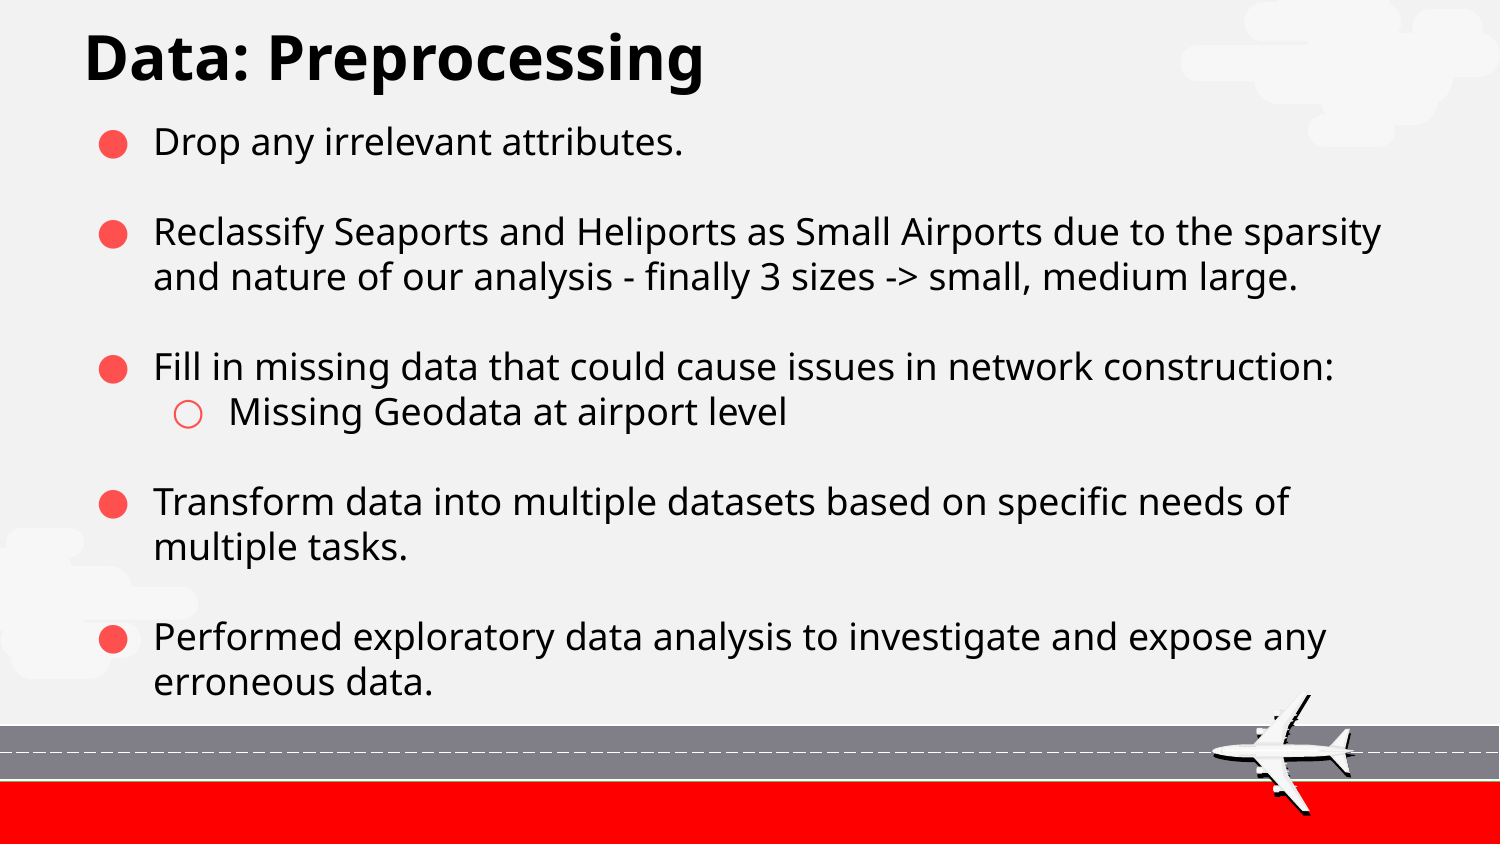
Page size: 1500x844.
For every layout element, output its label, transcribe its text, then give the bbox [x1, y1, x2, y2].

text_box [0, 782, 1500, 844]
text_box Drop any irrelevant attributes. Reclassify Seaports and Heliports as Small Airports due to the sparsity and nature of our analysis - finally 3 sizes -> small, medium large. Fill in missing data that could cause issues in network construction: Missing Geodata at airport level Transform data into multiple datasets based on specific needs of multiple tasks. Performed exploratory data analysis to investigate and expose any erroneous data. [63, 102, 1455, 712]
title Data: Preprocessing [68, 11, 1335, 99]
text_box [1221, 681, 1347, 825]
